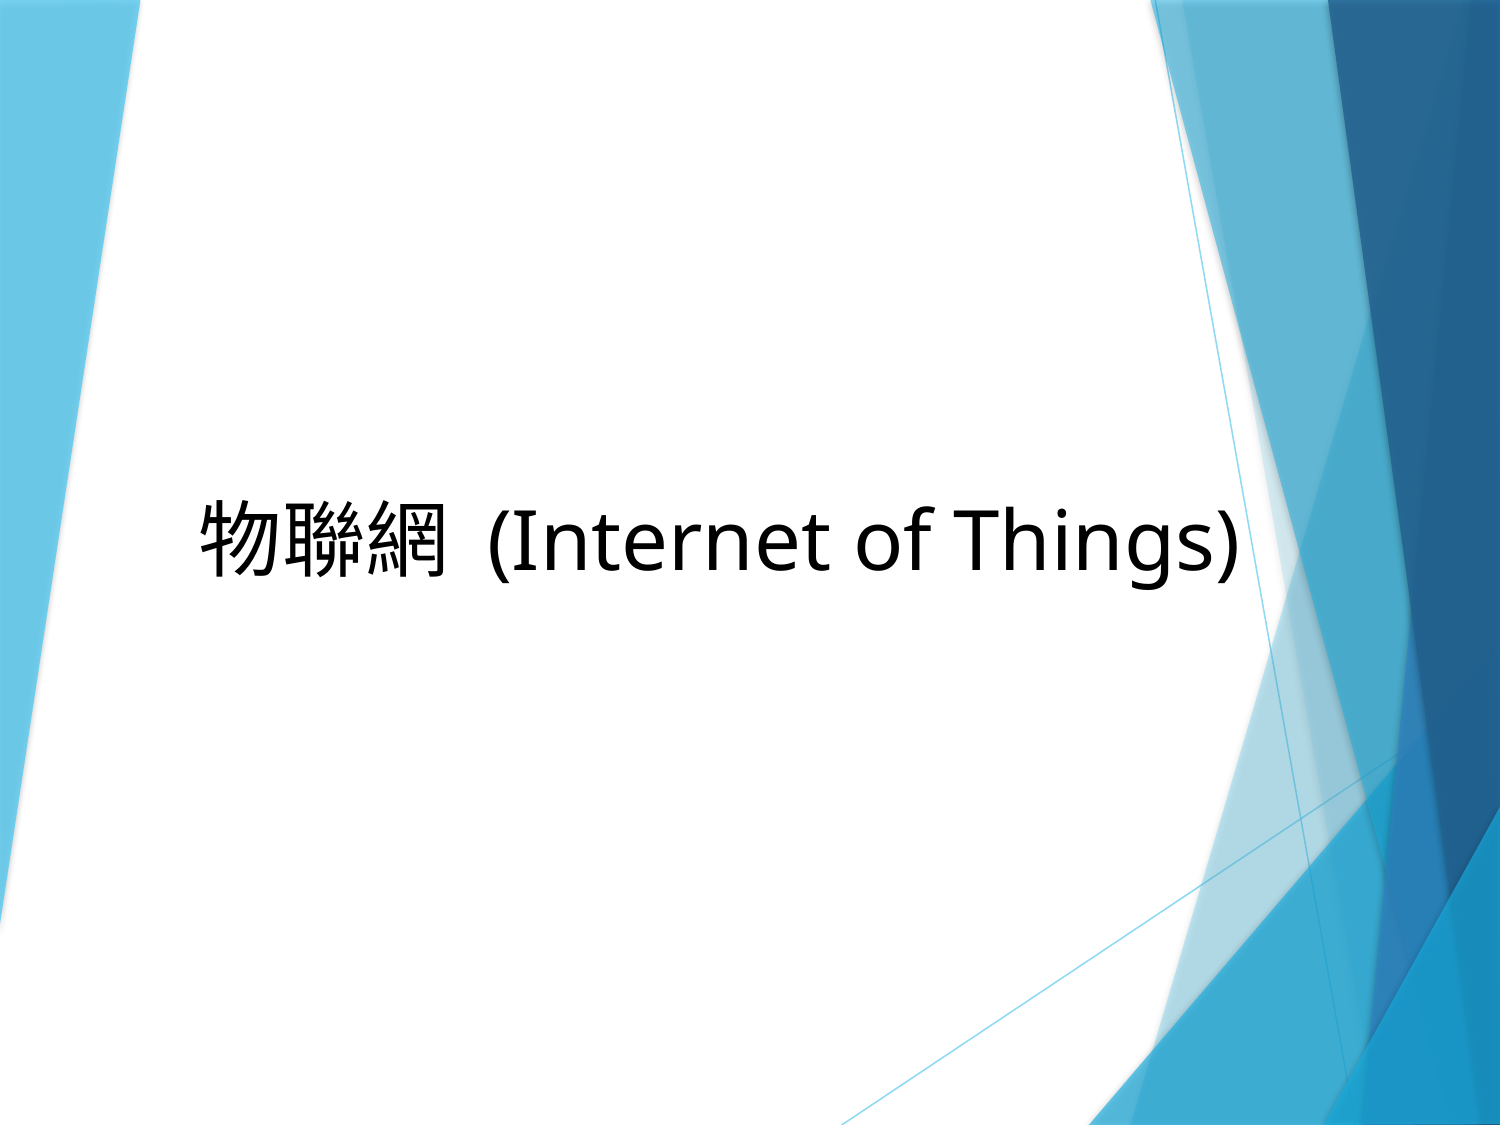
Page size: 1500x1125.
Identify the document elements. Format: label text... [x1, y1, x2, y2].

title 物聯網 (Internet of Things) [64, 416, 1376, 658]
